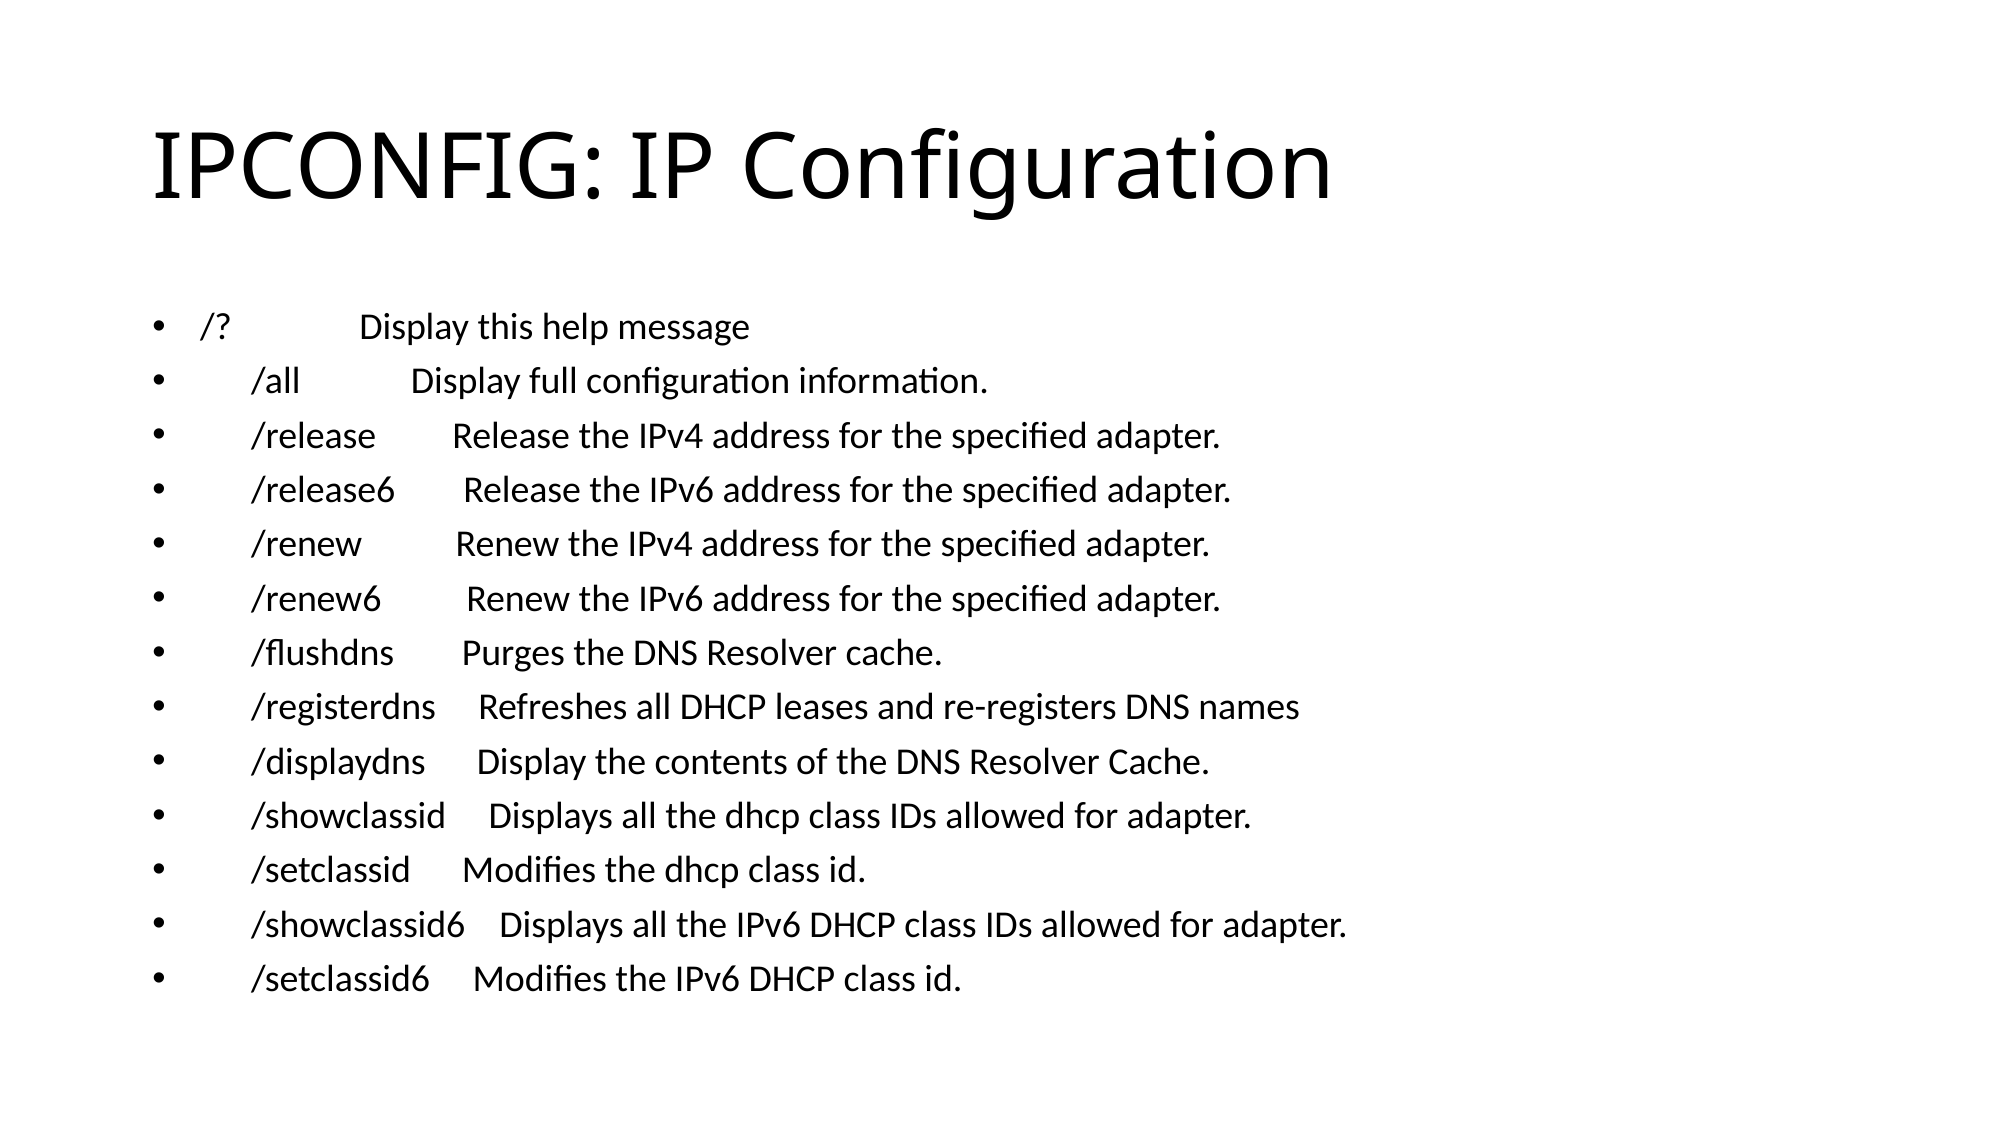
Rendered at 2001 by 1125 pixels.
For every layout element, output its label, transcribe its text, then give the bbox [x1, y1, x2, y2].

title IPCONFIG: IP Configuration [137, 59, 1863, 278]
list /? Display this help message /all Display full configuration information. /release Release the IPv4 address for the specified adapter. /release6 Release the IPv6 address for the specified adapter. /renew Renew the IPv4 address for the specified adapter. /renew6 Renew the IPv6 address for the specified adapter. /flushdns Purges the DNS Resolver cache. /registerdns Refreshes all DHCP leases and re-registers DNS names /displaydns Display the contents of the DNS Resolver Cache. /showclassid Displays all the dhcp class IDs allowed for adapter. /setclassid Modifies the dhcp class id. /showclassid6 Displays all the IPv6 DHCP class IDs allowed for adapter. /setclassid6 Modifies the IPv6 DHCP class id. [137, 299, 1733, 1014]
